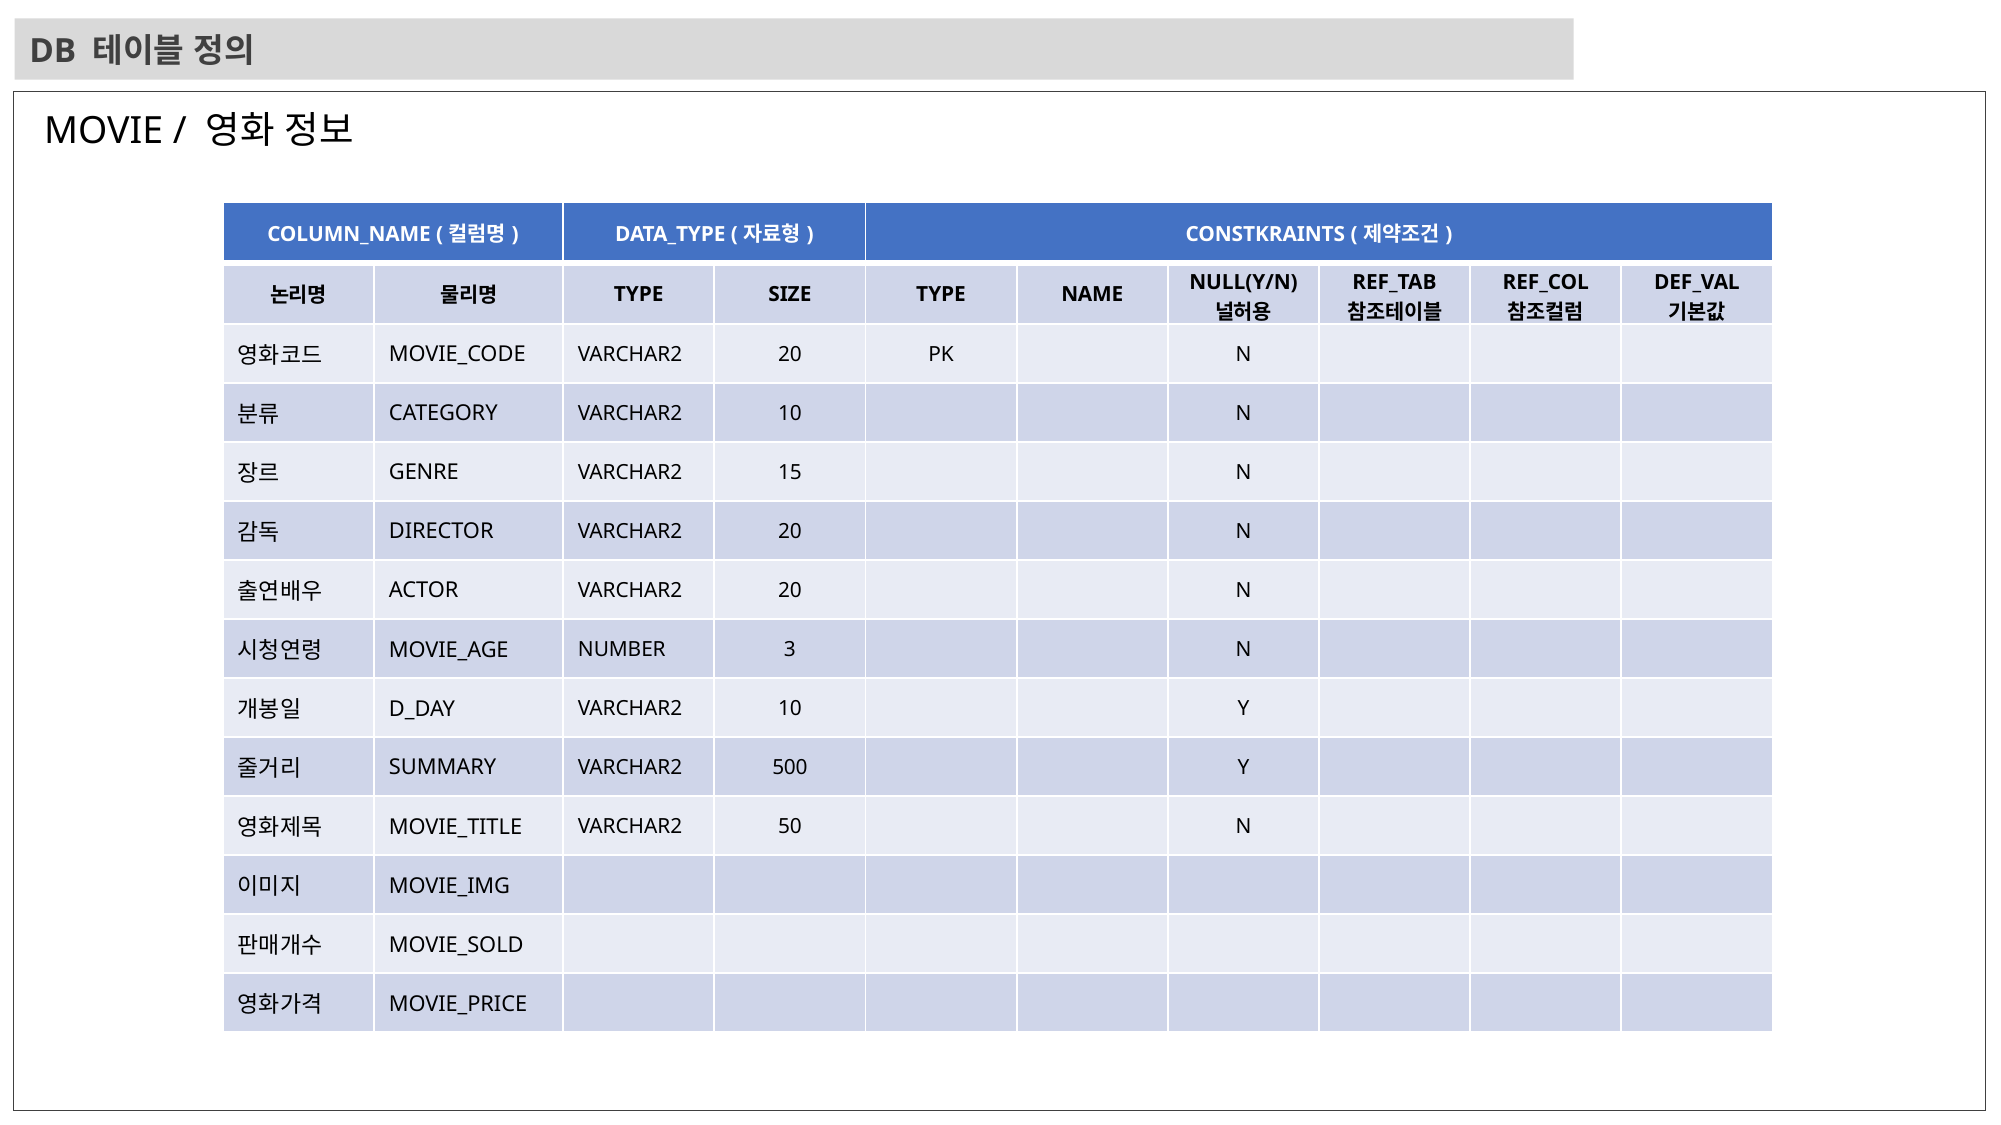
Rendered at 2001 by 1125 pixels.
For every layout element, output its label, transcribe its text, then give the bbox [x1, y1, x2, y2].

table_cell [866, 502, 1016, 559]
table_cell [866, 443, 1016, 500]
table_cell 감독 [224, 502, 373, 559]
table_cell Y [1169, 679, 1318, 736]
table_cell [1320, 974, 1469, 1031]
table_cell VARCHAR2 [564, 797, 713, 854]
table_cell [1471, 915, 1620, 972]
table_cell [1471, 384, 1620, 441]
table_cell [1471, 325, 1620, 382]
table_cell [1320, 738, 1469, 795]
table_cell [1320, 561, 1469, 618]
table_cell MOVIE_TITLE [375, 797, 562, 854]
table_cell [1320, 856, 1469, 913]
table_cell Y [1169, 738, 1318, 795]
table_cell 15 [715, 443, 865, 500]
table_cell 20 [715, 561, 865, 618]
table_cell VARCHAR2 [564, 561, 713, 618]
table_cell MOVIE_PRICE [375, 974, 562, 1031]
table_cell [866, 384, 1016, 441]
table_cell [1320, 797, 1469, 854]
table_cell [1471, 797, 1620, 854]
table_cell [1018, 679, 1167, 736]
table_cell [1622, 325, 1772, 382]
table_cell VARCHAR2 [564, 443, 713, 500]
table_cell 줄거리 [224, 738, 373, 795]
table_cell 50 [715, 797, 865, 854]
table_cell [1471, 502, 1620, 559]
table_cell [715, 856, 865, 913]
table_cell [866, 974, 1016, 1031]
table_cell [1320, 502, 1469, 559]
table_cell [1018, 443, 1167, 500]
table_cell VARCHAR2 [564, 502, 713, 559]
table_cell N [1169, 502, 1318, 559]
table_cell [715, 915, 865, 972]
table_cell 판매개수 [224, 915, 373, 972]
table_cell [1622, 443, 1772, 500]
table_cell [1622, 856, 1772, 913]
table_cell [1471, 620, 1620, 677]
table_cell [1471, 443, 1620, 500]
table_cell SIZE [715, 266, 865, 323]
table_cell N [1169, 443, 1318, 500]
table_cell [1018, 502, 1167, 559]
table_cell [1320, 679, 1469, 736]
table_cell 장르 [224, 443, 373, 500]
table_cell D_DAY [375, 679, 562, 736]
table_cell 시청연령 [224, 620, 373, 677]
table_cell [1622, 384, 1772, 441]
table_cell [1320, 620, 1469, 677]
text_box DB 테이블 정의 [14, 17, 1575, 81]
table_cell [866, 561, 1016, 618]
table_cell 영화제목 [224, 797, 373, 854]
table_cell SUMMARY [375, 738, 562, 795]
table_cell [1471, 856, 1620, 913]
table_cell NULL(Y/N) 널허용 [1169, 266, 1318, 323]
table_header CONSTKRAINTS (제약조건) [866, 203, 1772, 260]
table_cell MOVIE_AGE [375, 620, 562, 677]
table_header COLUMN_NAME (컬럼명) [224, 203, 562, 260]
table_cell [1471, 679, 1620, 736]
table_cell [866, 856, 1016, 913]
table_cell 20 [715, 502, 865, 559]
table_cell 영화코드 [224, 325, 373, 382]
table_cell 20 [715, 325, 865, 382]
table_cell [1622, 561, 1772, 618]
table_cell 개봉일 [224, 679, 373, 736]
table_cell [1320, 325, 1469, 382]
table_cell TYPE [564, 266, 713, 323]
table_cell N [1169, 797, 1318, 854]
table_cell [1018, 384, 1167, 441]
table_cell [1018, 561, 1167, 618]
table_cell VARCHAR2 [564, 738, 713, 795]
table_cell [866, 797, 1016, 854]
table_cell REF_TAB 참조테이블 [1320, 266, 1469, 323]
table_cell [564, 915, 713, 972]
table_cell [866, 620, 1016, 677]
table_cell N [1169, 325, 1318, 382]
table_cell [866, 915, 1016, 972]
table_cell [1018, 915, 1167, 972]
table_cell 분류 [224, 384, 373, 441]
table_cell ACTOR [375, 561, 562, 618]
table_cell [1622, 797, 1772, 854]
table_cell DIRECTOR [375, 502, 562, 559]
table_cell [1471, 974, 1620, 1031]
table_cell 출연배우 [224, 561, 373, 618]
table_cell [1471, 738, 1620, 795]
table_cell [715, 974, 865, 1031]
table_cell [1471, 561, 1620, 618]
table_cell TYPE [866, 266, 1016, 323]
table_cell VARCHAR2 [564, 325, 713, 382]
table_cell [1018, 620, 1167, 677]
table_cell N [1169, 620, 1318, 677]
table_cell MOVIE_IMG [375, 856, 562, 913]
table_cell [1622, 620, 1772, 677]
table_cell VARCHAR2 [564, 384, 713, 441]
table_header DATA_TYPE (자료형) [564, 203, 865, 260]
text_box [12, 90, 1987, 1111]
table_cell GENRE [375, 443, 562, 500]
table_cell REF_COL 참조컬럼 [1471, 266, 1620, 323]
table_cell [1622, 502, 1772, 559]
table_cell N [1169, 384, 1318, 441]
table_cell [866, 679, 1016, 736]
table_cell 논리명 [224, 266, 373, 323]
table_cell MOVIE_CODE [375, 325, 562, 382]
table_cell [1169, 856, 1318, 913]
table_cell [1622, 915, 1772, 972]
table_cell CATEGORY [375, 384, 562, 441]
table_cell [1320, 384, 1469, 441]
table_cell [564, 856, 713, 913]
table_cell [1018, 325, 1167, 382]
table_cell [1018, 797, 1167, 854]
table_cell [564, 974, 713, 1031]
table_cell [1018, 738, 1167, 795]
table_cell [866, 738, 1016, 795]
table_cell [1320, 443, 1469, 500]
table_cell [1018, 856, 1167, 913]
table_cell [1320, 915, 1469, 972]
table_cell NAME [1018, 266, 1167, 323]
table_cell PK [866, 325, 1016, 382]
table_cell [1622, 738, 1772, 795]
table_cell 500 [715, 738, 865, 795]
table_cell DEF_VAL 기본값 [1622, 266, 1772, 323]
table_cell 이미지 [224, 856, 373, 913]
table_cell 10 [715, 679, 865, 736]
table_cell [1622, 974, 1772, 1031]
table_cell 10 [715, 384, 865, 441]
table_cell [1018, 974, 1167, 1031]
table_cell [1622, 679, 1772, 736]
table_cell 3 [715, 620, 865, 677]
table_cell [1169, 974, 1318, 1031]
table_cell N [1169, 561, 1318, 618]
table_cell [1169, 915, 1318, 972]
table_cell NUMBER [564, 620, 713, 677]
table_cell MOVIE_SOLD [375, 915, 562, 972]
table_cell VARCHAR2 [564, 679, 713, 736]
table_cell 영화가격 [224, 974, 373, 1031]
table_cell 물리명 [375, 266, 562, 323]
